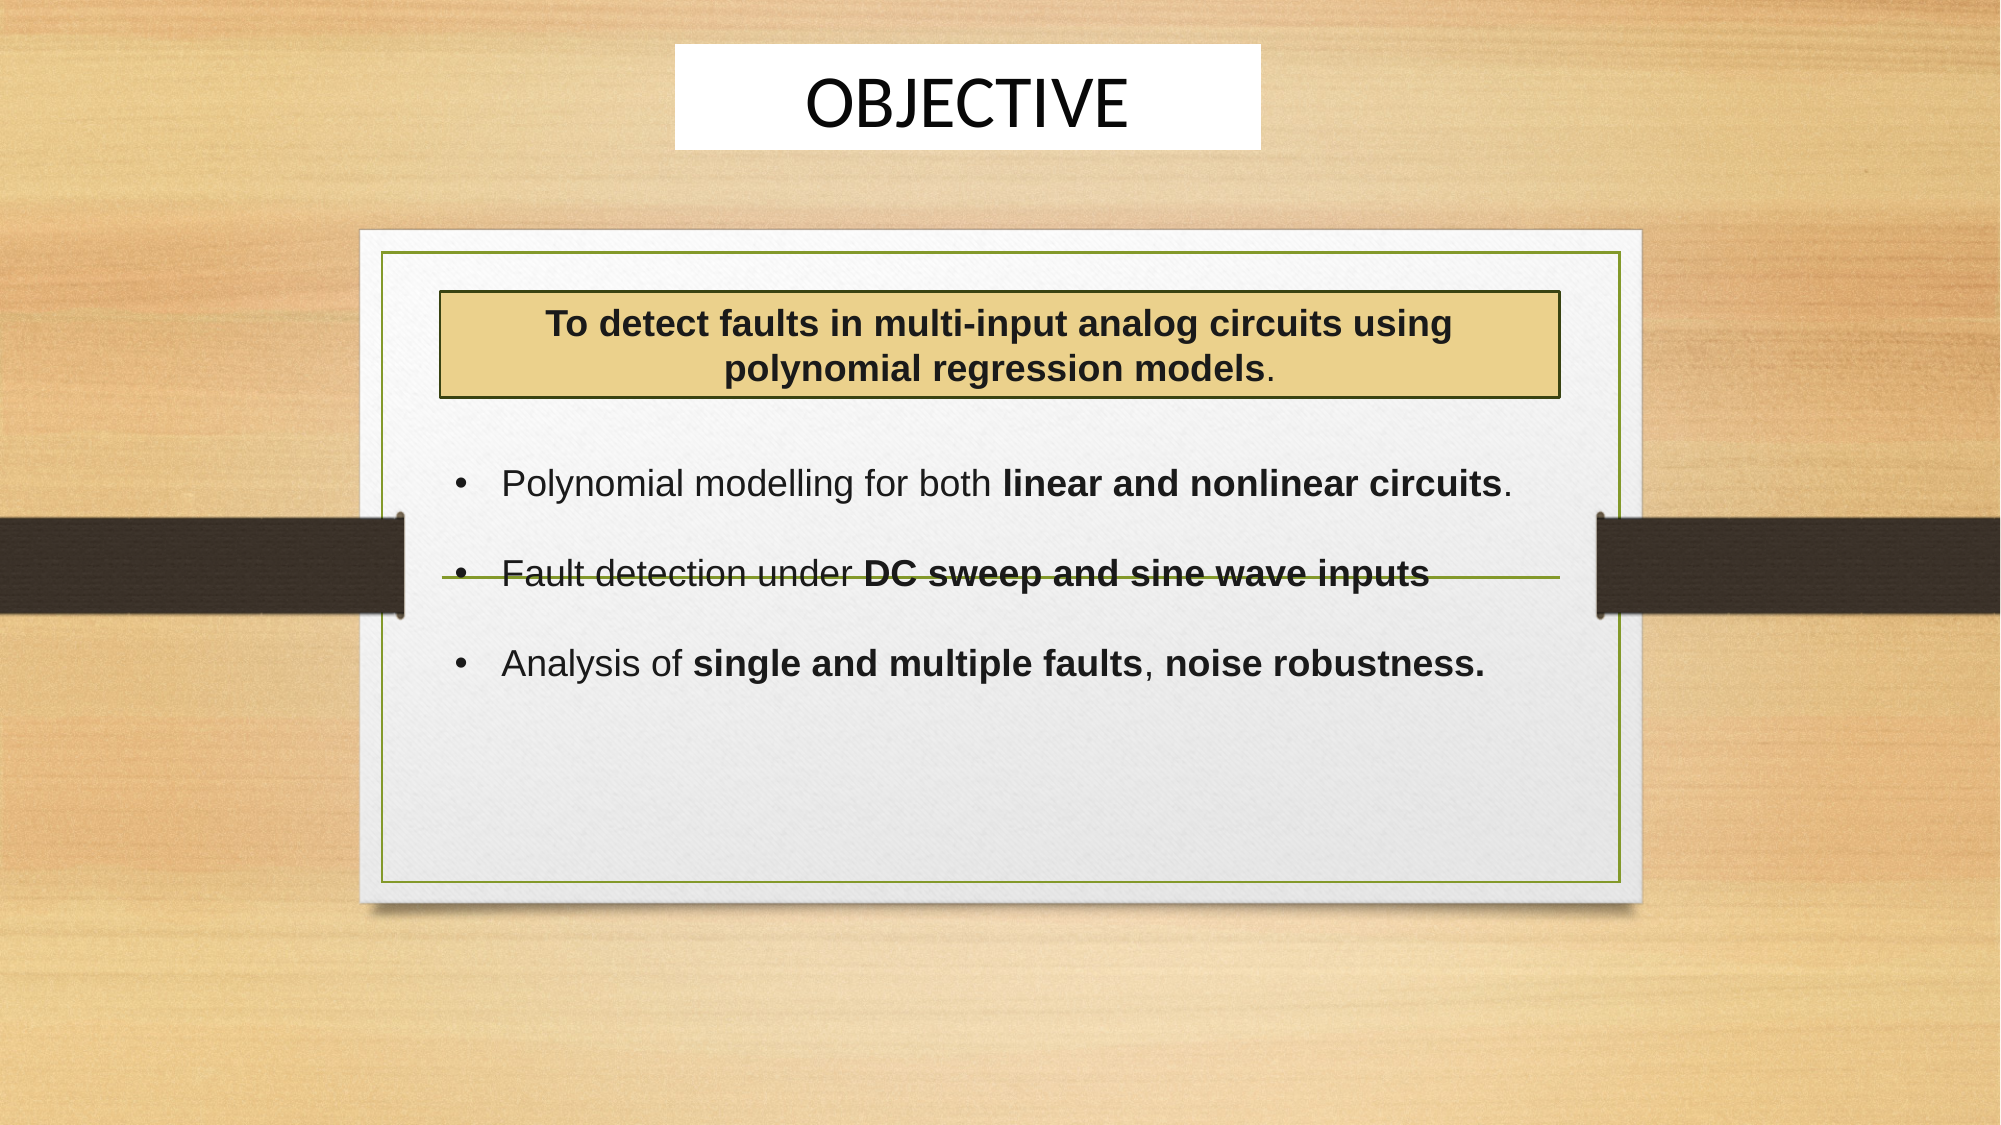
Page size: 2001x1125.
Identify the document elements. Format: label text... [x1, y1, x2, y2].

picture [0, 0, 2001, 1125]
text_box Polynomial modelling for both linear and nonlinear circuits. Fault detection under DC sweep and sine wave inputs Analysis of single and multiple faults, noise robustness. [364, 362, 1666, 692]
text_box To detect faults in multi-input analog circuits using polynomial regression models. [439, 290, 1561, 362]
text_box OBJECTIVE [675, 44, 1261, 150]
